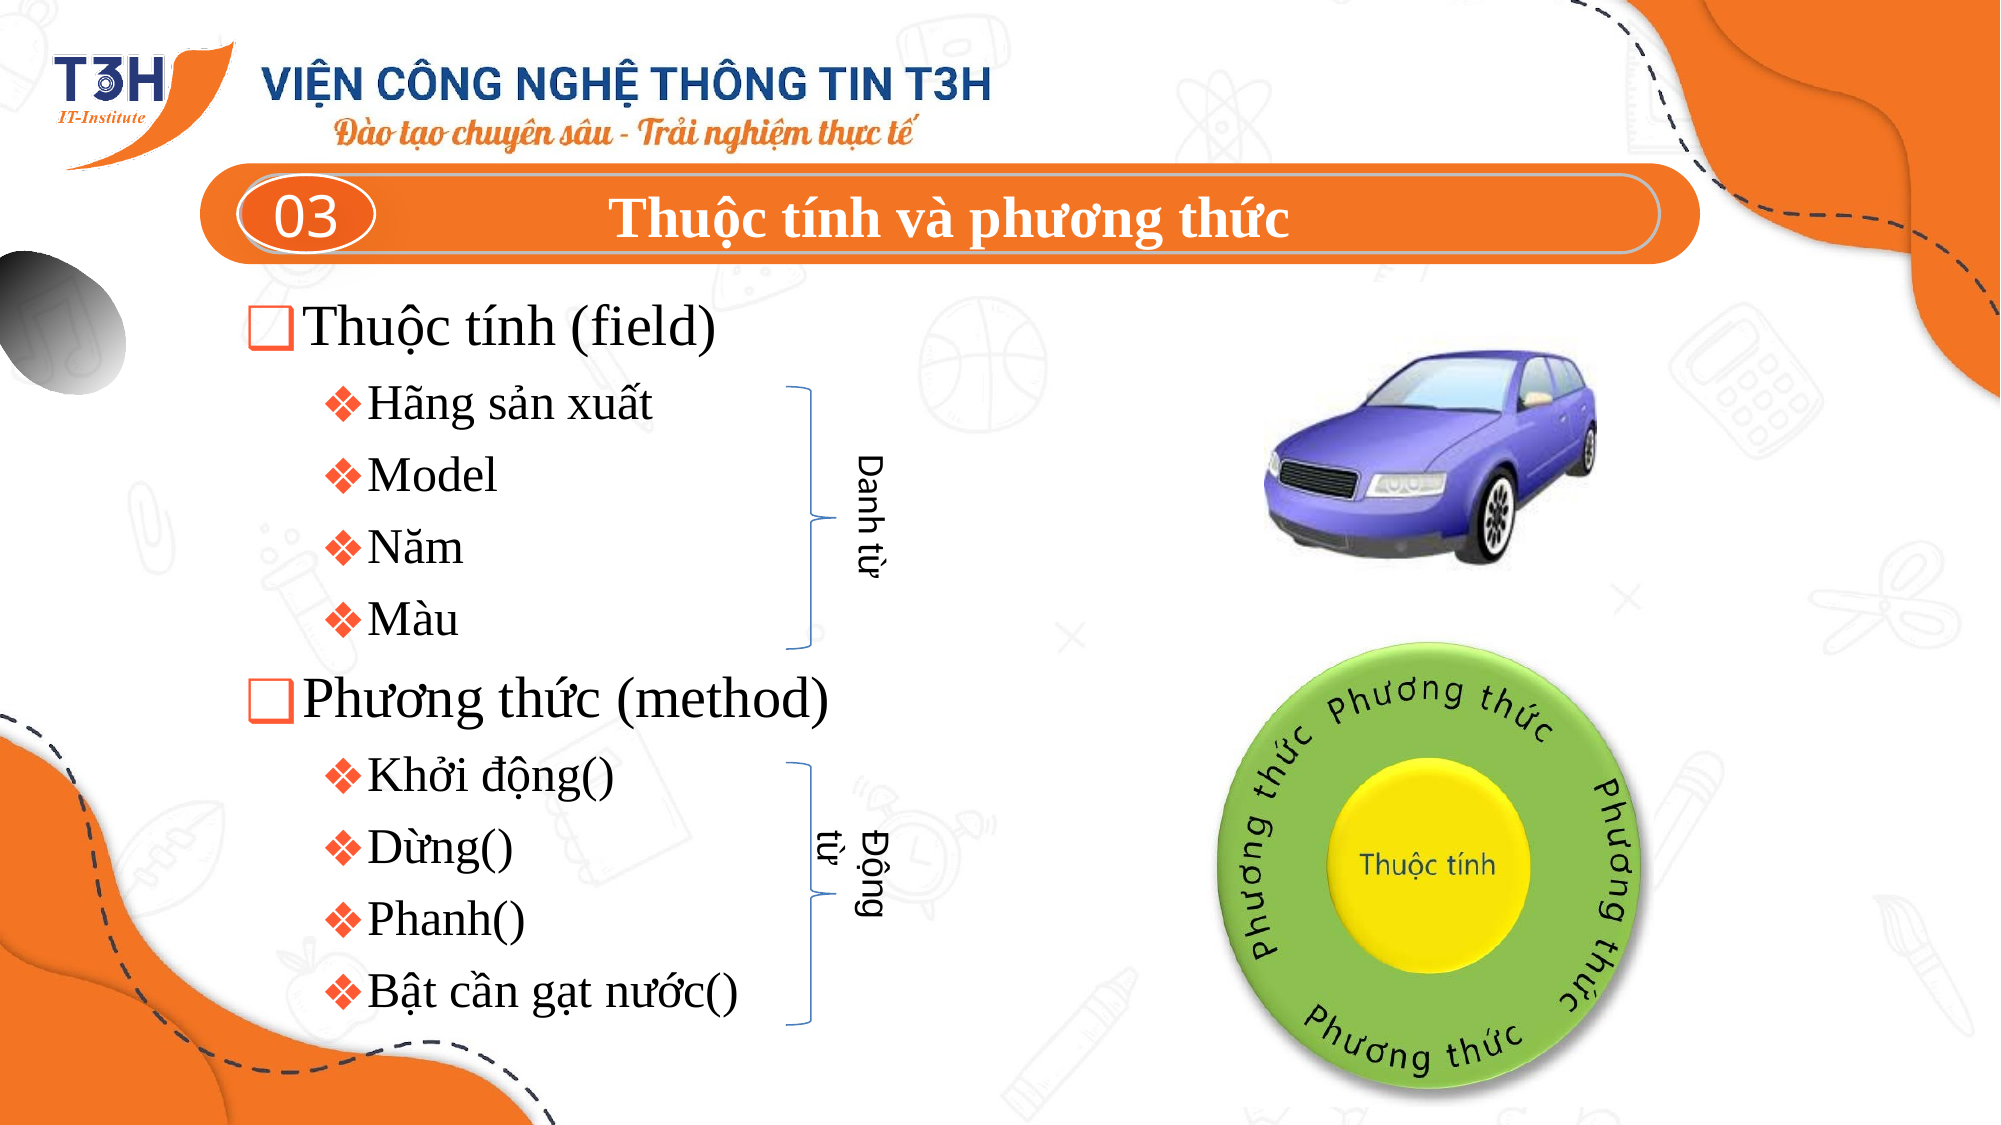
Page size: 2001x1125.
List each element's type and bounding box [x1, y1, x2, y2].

text_box [0, 174, 376, 426]
text_box [1206, 281, 1655, 1108]
picture [0, 0, 2000, 1125]
text_box [199, 163, 1701, 265]
